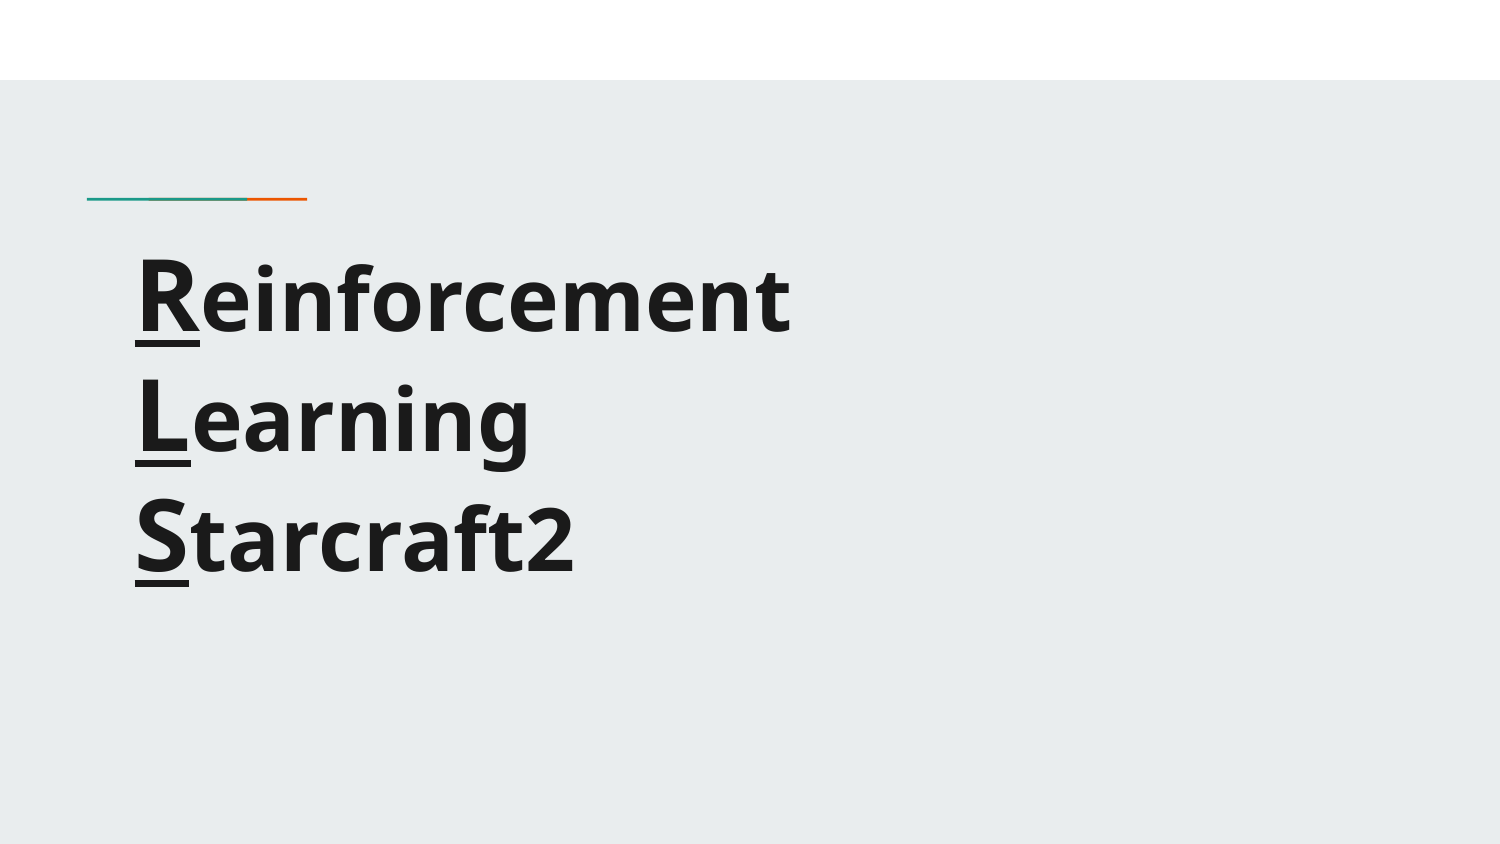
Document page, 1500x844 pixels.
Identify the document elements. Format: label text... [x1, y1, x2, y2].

title Reinforcement Learning Starcraft2 [119, 216, 1381, 573]
